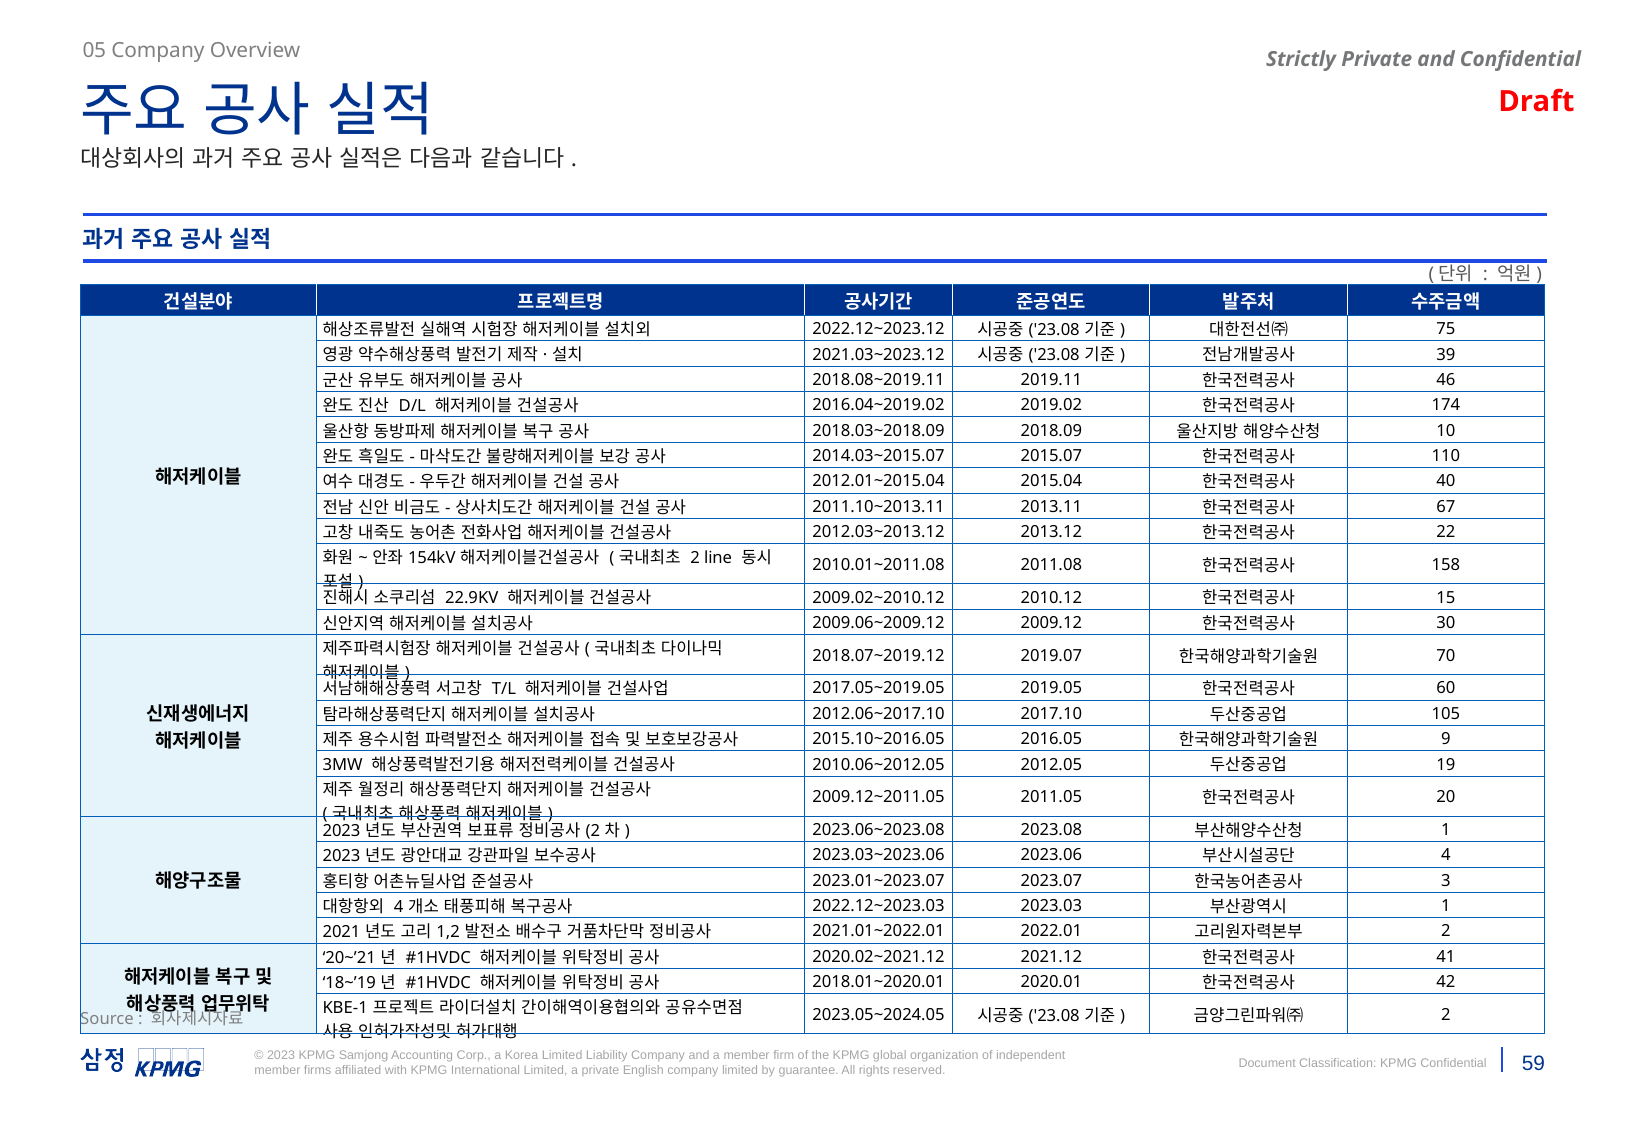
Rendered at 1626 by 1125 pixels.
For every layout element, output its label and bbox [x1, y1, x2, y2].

table_cell [1150, 367, 1347, 391]
table_header [805, 285, 952, 315]
table_cell [317, 918, 804, 943]
table_cell [1348, 610, 1544, 634]
table_cell [317, 367, 804, 391]
table_cell [1150, 726, 1347, 750]
table_cell [317, 544, 804, 583]
table_cell [317, 842, 804, 867]
table_cell [317, 443, 804, 467]
table_cell [1150, 443, 1347, 467]
table_cell [317, 944, 804, 968]
table_cell [1150, 392, 1347, 416]
table_header [81, 285, 316, 315]
table_cell [317, 341, 804, 366]
table_cell [1348, 751, 1544, 776]
table_header [1348, 285, 1544, 315]
table_cell [953, 544, 1149, 583]
table_cell [805, 675, 952, 700]
table_cell [805, 944, 952, 968]
table_cell [1150, 944, 1347, 968]
table_cell [1150, 316, 1347, 340]
table_cell [81, 316, 316, 634]
table_cell [953, 751, 1149, 776]
table_cell [317, 316, 804, 340]
table_cell [1348, 701, 1544, 725]
table_cell [953, 468, 1149, 493]
table_cell [805, 751, 952, 776]
table_cell [1348, 777, 1544, 816]
table_cell [81, 944, 316, 1007]
table_cell [317, 701, 804, 725]
table_cell [317, 584, 804, 609]
table_cell [805, 817, 952, 841]
table_cell [1348, 817, 1544, 841]
table_cell [953, 584, 1149, 609]
table_cell [953, 868, 1149, 892]
table_cell [81, 635, 316, 816]
table_cell [1348, 468, 1544, 493]
table_cell [953, 726, 1149, 750]
table_cell [1348, 893, 1544, 917]
table_cell [805, 777, 952, 816]
table_cell [953, 842, 1149, 867]
table_cell [953, 893, 1149, 917]
text_box [82, 214, 1547, 285]
table_cell [1150, 994, 1347, 1033]
table_cell [805, 316, 952, 340]
table_cell [1150, 893, 1347, 917]
table_cell [1150, 969, 1347, 993]
table_cell [1348, 341, 1544, 366]
table_cell [1348, 544, 1544, 583]
table_cell [317, 969, 804, 993]
table_cell [1150, 584, 1347, 609]
table_header [953, 285, 1149, 315]
table_cell [953, 635, 1149, 674]
text_box [80, 1007, 797, 1056]
table_cell [1150, 918, 1347, 943]
table_header [1150, 285, 1347, 315]
table_cell [1150, 341, 1347, 366]
table_cell [1348, 918, 1544, 943]
table_cell [1150, 868, 1347, 892]
table_cell [953, 610, 1149, 634]
table_cell [317, 392, 804, 416]
table_cell [1150, 468, 1347, 493]
table_cell [1348, 944, 1544, 968]
table_cell [805, 726, 952, 750]
table_cell [805, 392, 952, 416]
table_cell [953, 675, 1149, 700]
table_cell [805, 443, 952, 467]
table_cell [1150, 777, 1347, 816]
table_cell [317, 675, 804, 700]
table_cell [805, 994, 952, 1033]
table_cell [1150, 842, 1347, 867]
table_cell [1150, 417, 1347, 442]
table_cell [805, 893, 952, 917]
table_cell [953, 341, 1149, 366]
table_cell [805, 701, 952, 725]
table_cell [953, 918, 1149, 943]
table_cell [317, 777, 804, 816]
table_cell [805, 468, 952, 493]
table_cell [1348, 392, 1544, 416]
table_cell [1150, 519, 1347, 543]
table_cell [805, 519, 952, 543]
table_header [317, 285, 804, 315]
table_cell [1348, 994, 1544, 1033]
table_cell [805, 610, 952, 634]
table_cell [317, 751, 804, 776]
table_cell [1348, 519, 1544, 543]
table_cell [805, 417, 952, 442]
table_cell [317, 610, 804, 634]
table_cell [1150, 701, 1347, 725]
table_cell [1150, 610, 1347, 634]
table_cell [805, 868, 952, 892]
picture [80, 1056, 204, 1077]
table_cell [317, 726, 804, 750]
table_cell [1348, 726, 1544, 750]
table_cell [1150, 675, 1347, 700]
table_cell [317, 494, 804, 518]
table_cell [1150, 494, 1347, 518]
table_cell [1348, 635, 1544, 674]
table_cell [317, 417, 804, 442]
table_cell [953, 701, 1149, 725]
table_cell [805, 544, 952, 583]
table_cell [953, 417, 1149, 442]
table_cell [1348, 417, 1544, 442]
table_cell [317, 994, 804, 1033]
table_cell [805, 969, 952, 993]
table_cell [805, 494, 952, 518]
table_cell [1348, 969, 1544, 993]
table_cell [317, 635, 804, 674]
table_cell [953, 944, 1149, 968]
table_cell [953, 969, 1149, 993]
table_cell [1150, 635, 1347, 674]
table_cell [1348, 868, 1544, 892]
table_cell [805, 367, 952, 391]
table_cell [805, 918, 952, 943]
table_cell [953, 777, 1149, 816]
table_cell [953, 994, 1149, 1033]
table_cell [1348, 584, 1544, 609]
table_cell [953, 392, 1149, 416]
text_box [80, 72, 1545, 172]
table_cell [805, 842, 952, 867]
table_cell [317, 868, 804, 892]
table_cell [1348, 316, 1544, 340]
table_cell [953, 817, 1149, 841]
table_cell [1348, 675, 1544, 700]
table_cell [1348, 367, 1544, 391]
table_cell [953, 367, 1149, 391]
table_cell [317, 519, 804, 543]
table_cell [953, 519, 1149, 543]
table_cell [81, 817, 316, 943]
table_cell [805, 635, 952, 674]
table_cell [317, 817, 804, 841]
table_cell [805, 341, 952, 366]
table_cell [953, 316, 1149, 340]
table_cell [805, 584, 952, 609]
table_cell [953, 443, 1149, 467]
table_cell [1348, 842, 1544, 867]
table_cell [317, 468, 804, 493]
table_cell [1348, 443, 1544, 467]
table_cell [1150, 751, 1347, 776]
table_cell [1150, 817, 1347, 841]
table_cell [1150, 544, 1347, 583]
table_cell [317, 893, 804, 917]
table_cell [953, 494, 1149, 518]
list [82, 31, 1489, 67]
table_cell [1348, 494, 1544, 518]
